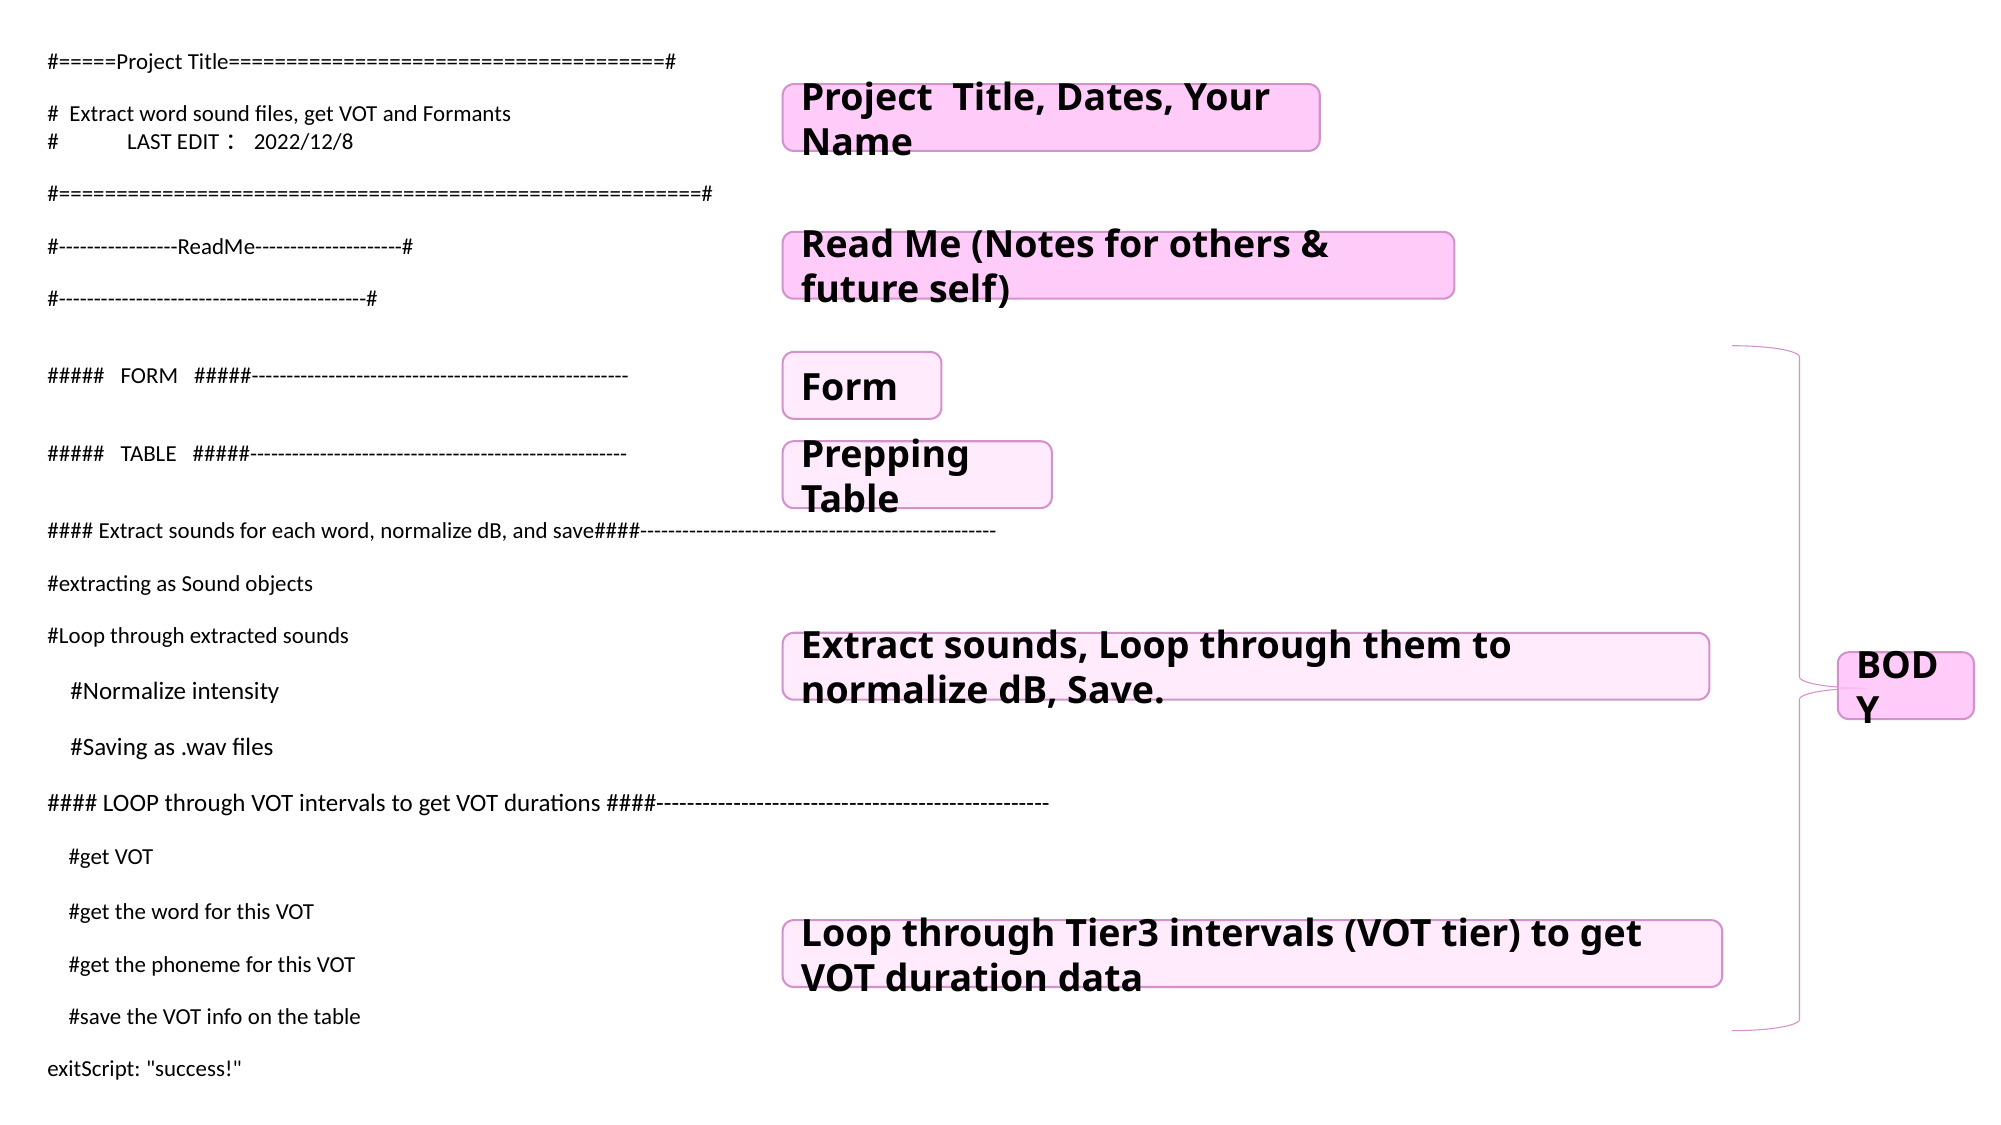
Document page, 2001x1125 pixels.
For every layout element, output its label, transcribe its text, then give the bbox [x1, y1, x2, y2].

text_box Extract sounds, Loop through them to normalize dB, Save. [781, 631, 1711, 701]
text_box Project Title, Dates, Your Name [781, 83, 1321, 152]
text_box Loop through Tier3 intervals (VOT tier) to get VOT duration data [781, 919, 1724, 989]
text_box Read Me (Notes for others & future self) [781, 230, 1456, 300]
text_box Prepping Table [781, 440, 1053, 510]
text_box [1732, 345, 1836, 1032]
text_box #=====Project Title======================================# # Extract word sound files, get VOT and Formants # LAST EDIT：2022/12/8 #========================================================# #-----------------ReadMe---------------------# #--------------------------------------------# ##### FORM #####------------------------------------------------------ ##### TABLE #####------------------------------------------------------ #### Extract sounds for each word, normalize dB, and save####--------------------------------------------------- #extracting as Sound objects #Loop through extracted sounds #Normalize intensity #Saving as .wav files #### LOOP through VOT intervals to get VOT durations ####--------------------------------------------------- #get VOT #get the word for this VOT #get the phoneme for this VOT #save the VOT info on the table exitScript: "success!" [32, 38, 1970, 1125]
text_box Form [781, 350, 943, 420]
text_box BODY [1836, 651, 1976, 721]
